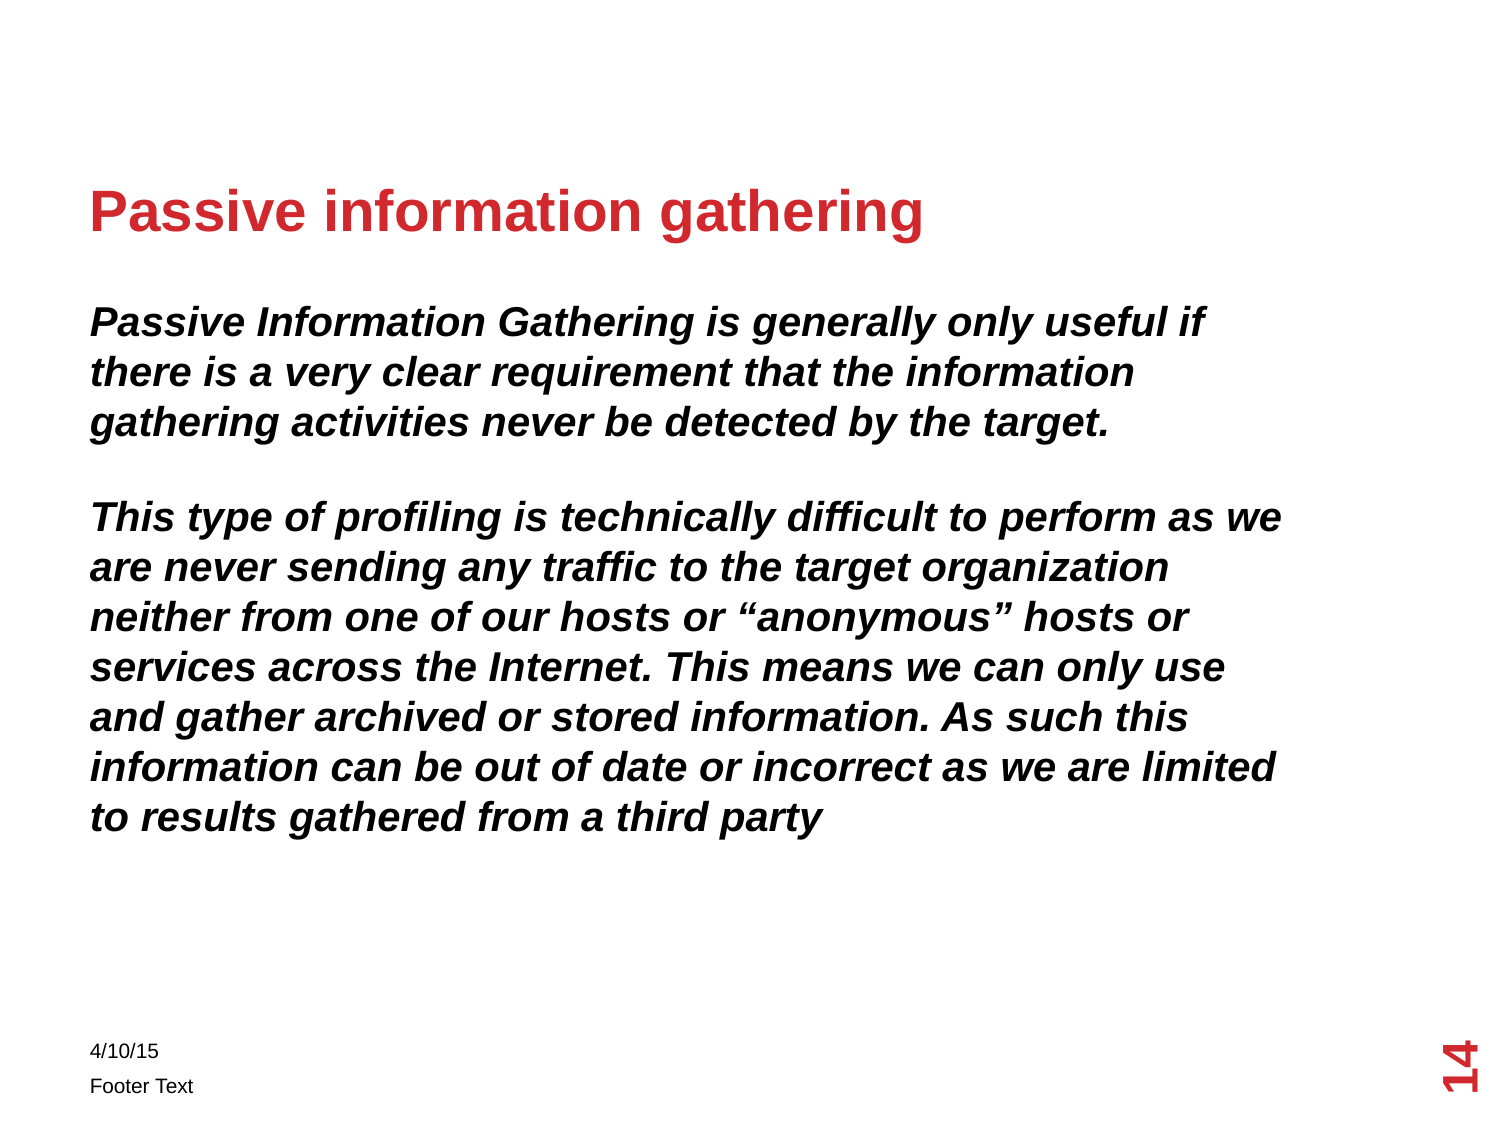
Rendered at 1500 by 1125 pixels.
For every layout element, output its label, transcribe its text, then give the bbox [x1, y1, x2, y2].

text_box 14 [1427, 887, 1488, 1104]
text_box Passive information gathering [74, 25, 1325, 250]
text_box 4/10/15 [74, 1012, 638, 1063]
text_box Footer Text [74, 1065, 638, 1112]
text_box Passive Information Gathering is generally only useful if there is a very clear requirement that the information gathering activities never be detected by the target. This type of profiling is technically difficult to perform as we are never sending any traffic to the target organization neither from one of our hosts or “anonymous” hosts or services across the Internet. This means we can only use and gather archived or stored information. As such this information can be out of date or incorrect as we are limited to results gathered from a third party [74, 287, 1325, 1005]
